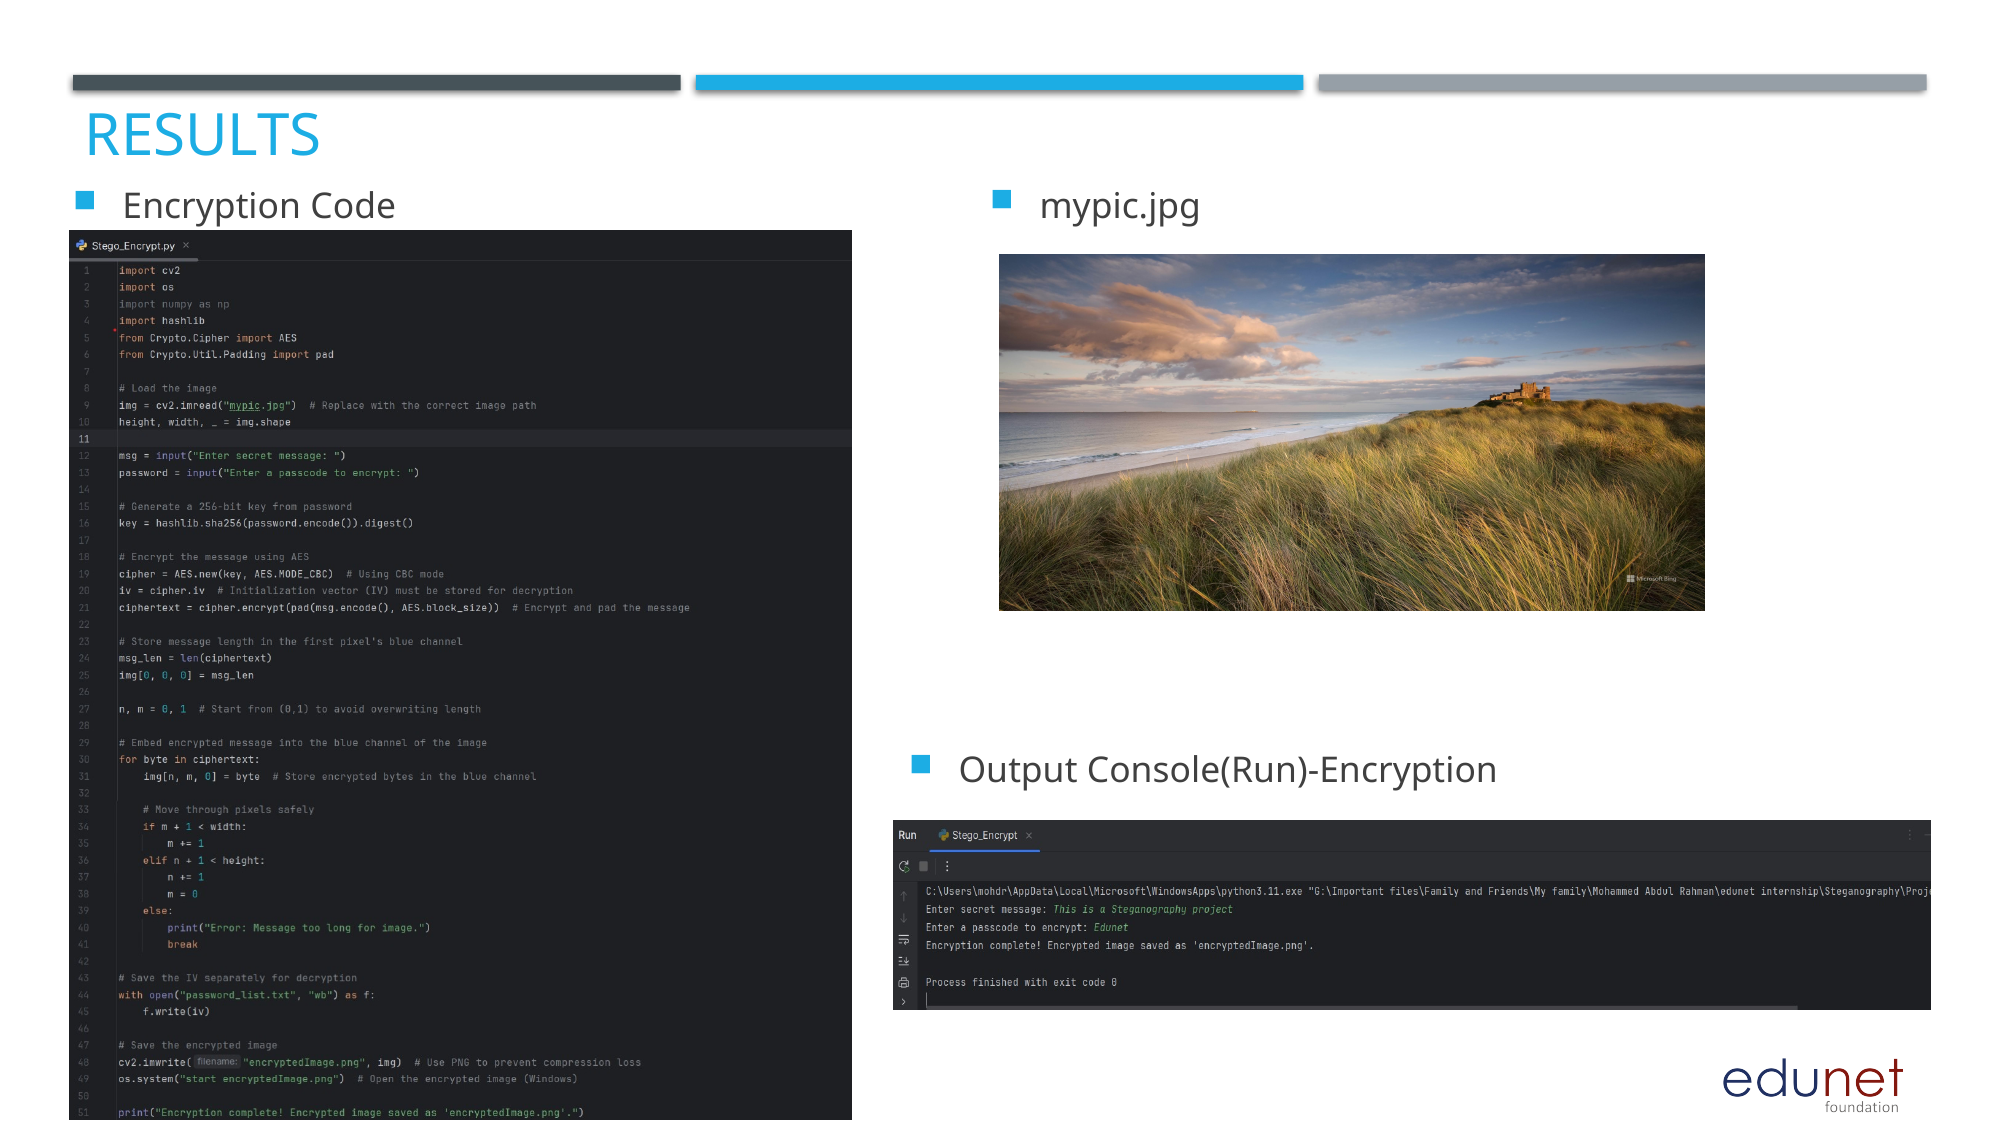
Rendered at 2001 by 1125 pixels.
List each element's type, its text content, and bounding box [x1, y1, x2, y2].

text_box mypic.jpg [974, 171, 1975, 233]
text_box Output Console(Run)-Encryption [893, 735, 1894, 797]
list Encryption Code [57, 136, 461, 268]
picture [69, 229, 852, 1120]
picture [1719, 1056, 1905, 1116]
picture [999, 254, 1705, 612]
title Results [69, 87, 1880, 175]
picture [892, 820, 1931, 1011]
